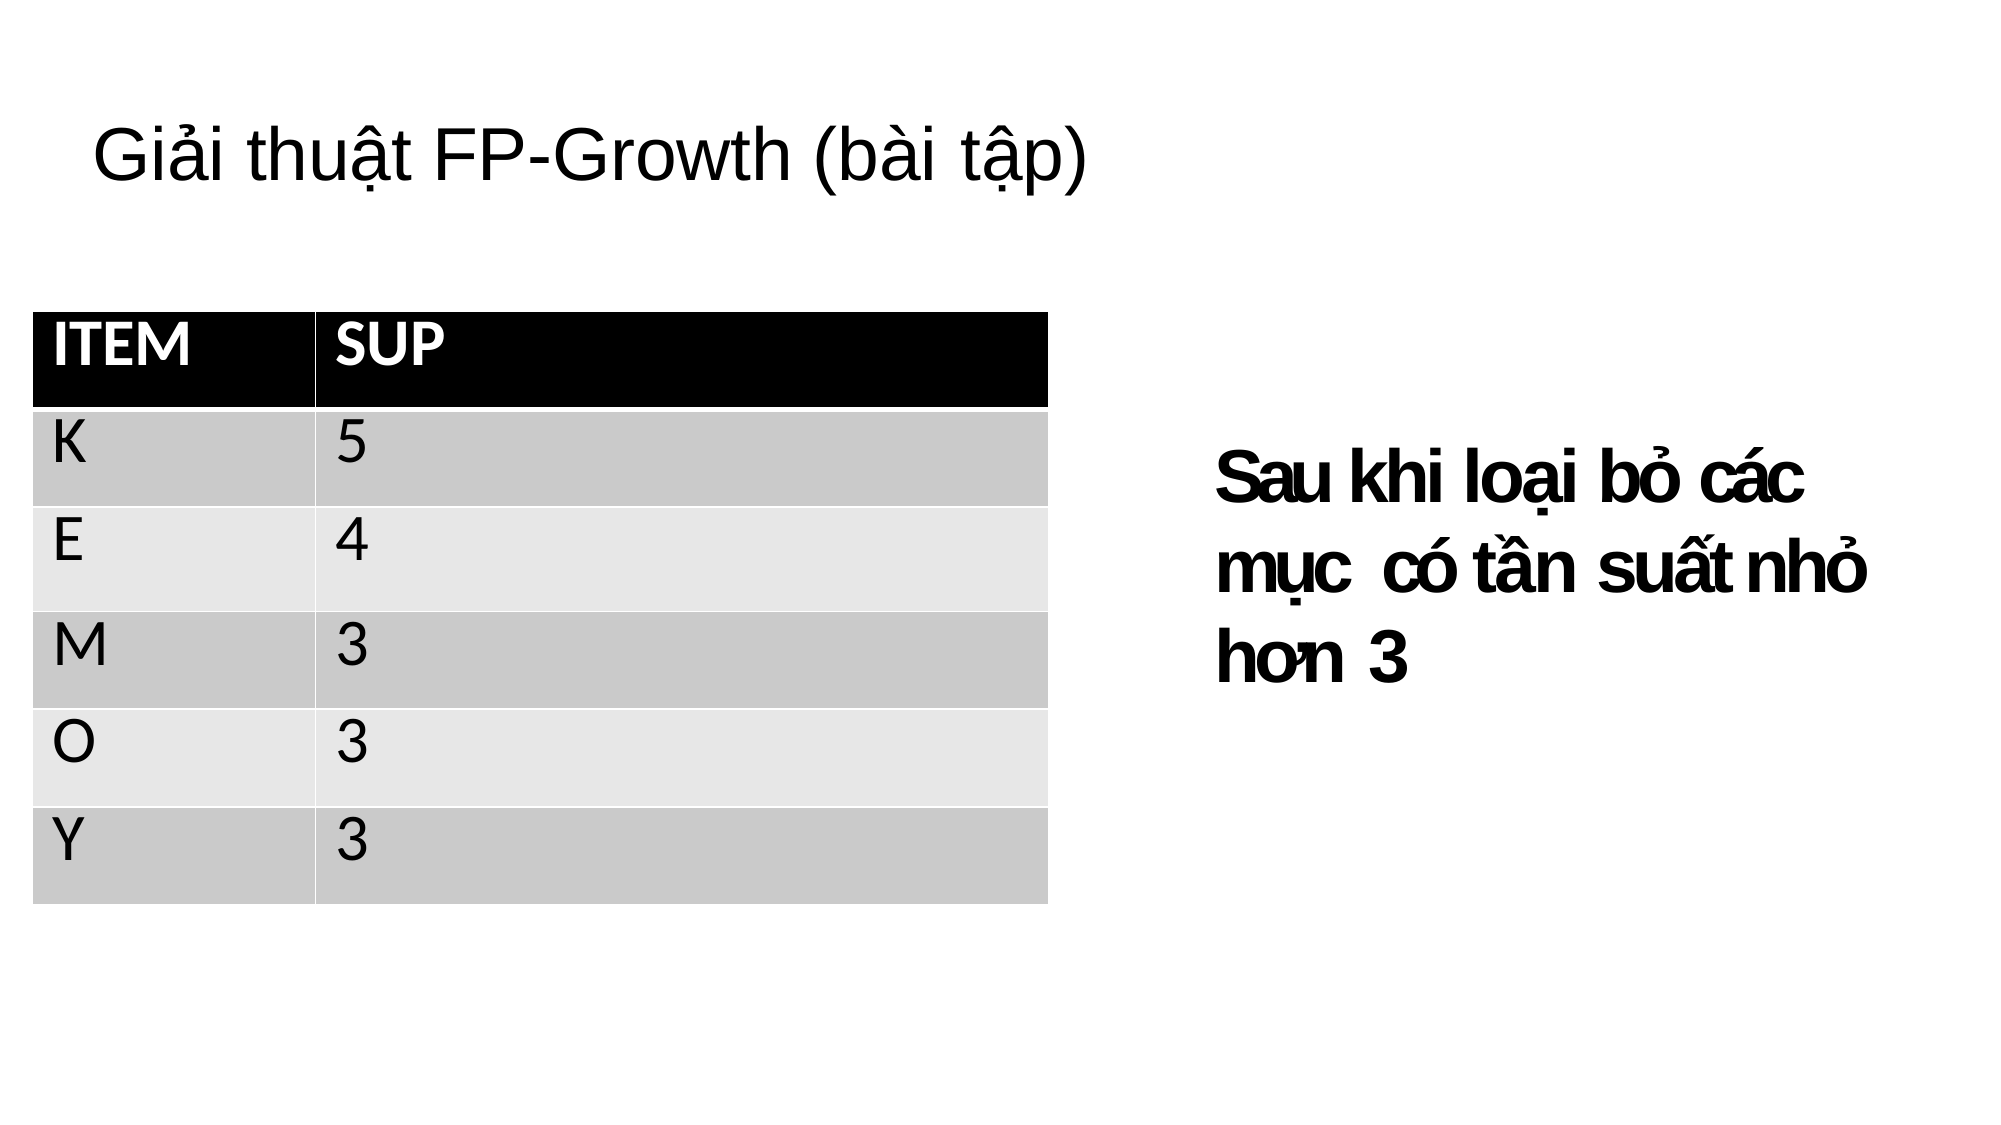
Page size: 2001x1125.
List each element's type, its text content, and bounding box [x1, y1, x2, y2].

table_cell 3 [316, 808, 1048, 904]
table_cell K [33, 412, 315, 506]
table_header ITEM [33, 312, 315, 407]
table_cell M [33, 612, 315, 708]
table_cell 3 [316, 612, 1048, 708]
table_header SUP [316, 312, 1048, 407]
table_cell 3 [316, 710, 1048, 806]
table_cell E [33, 508, 315, 611]
table_cell O [33, 710, 315, 806]
table_cell Y [33, 808, 315, 904]
table_cell 5 [316, 412, 1048, 506]
text_box Sau khi loại bỏ các mục có tần suất nhỏ hơn 3 [1212, 425, 1937, 698]
title Giải thuật FP-Growth (bài tập) [90, 103, 1095, 294]
table_cell 4 [316, 508, 1048, 611]
